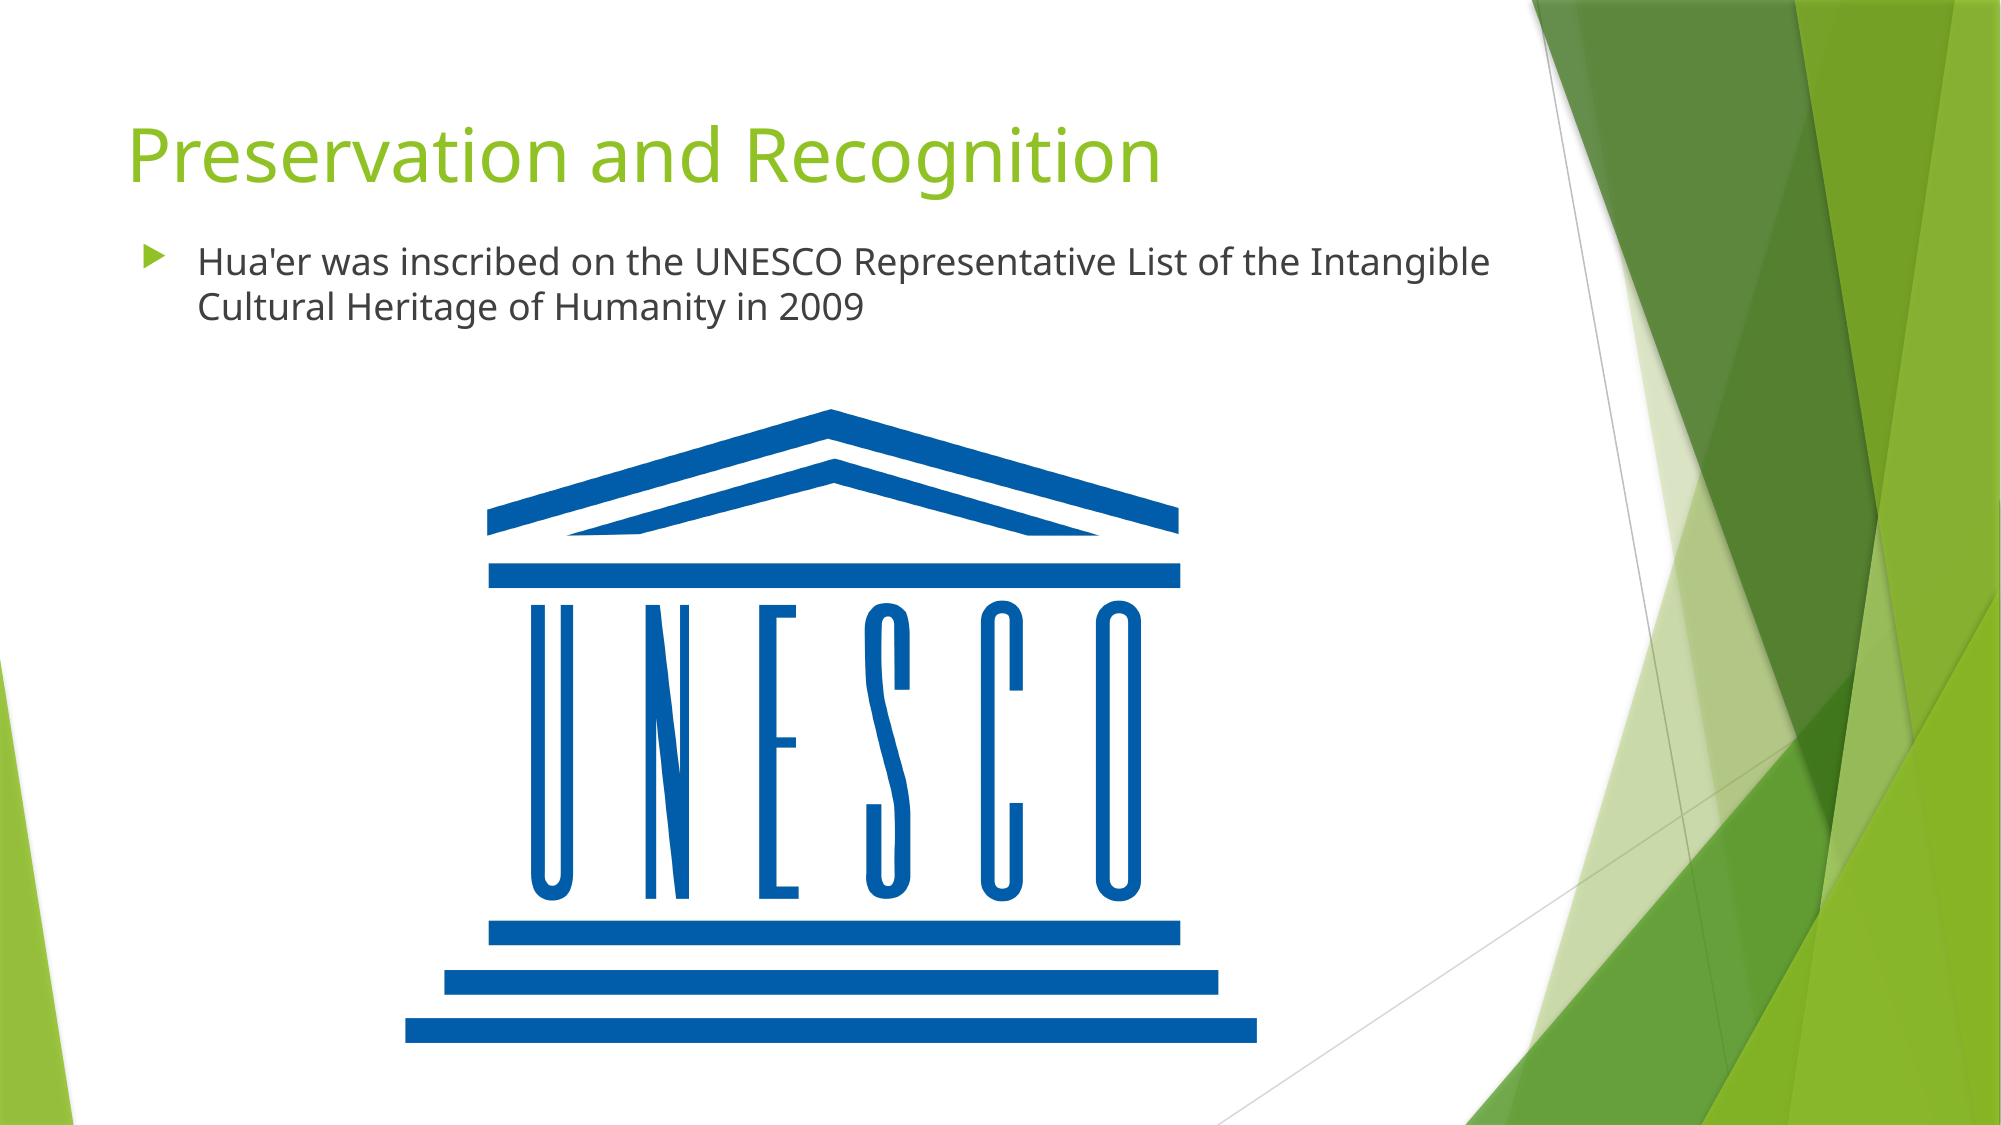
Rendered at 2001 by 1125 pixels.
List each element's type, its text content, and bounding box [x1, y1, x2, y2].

title Preservation and Recognition [111, 99, 1522, 317]
list Hua'er was inscribed on the UNESCO Representative List of the Intangible Cultural Heritage of Humanity in 2009 [125, 230, 1536, 868]
picture [242, 394, 1420, 1057]
